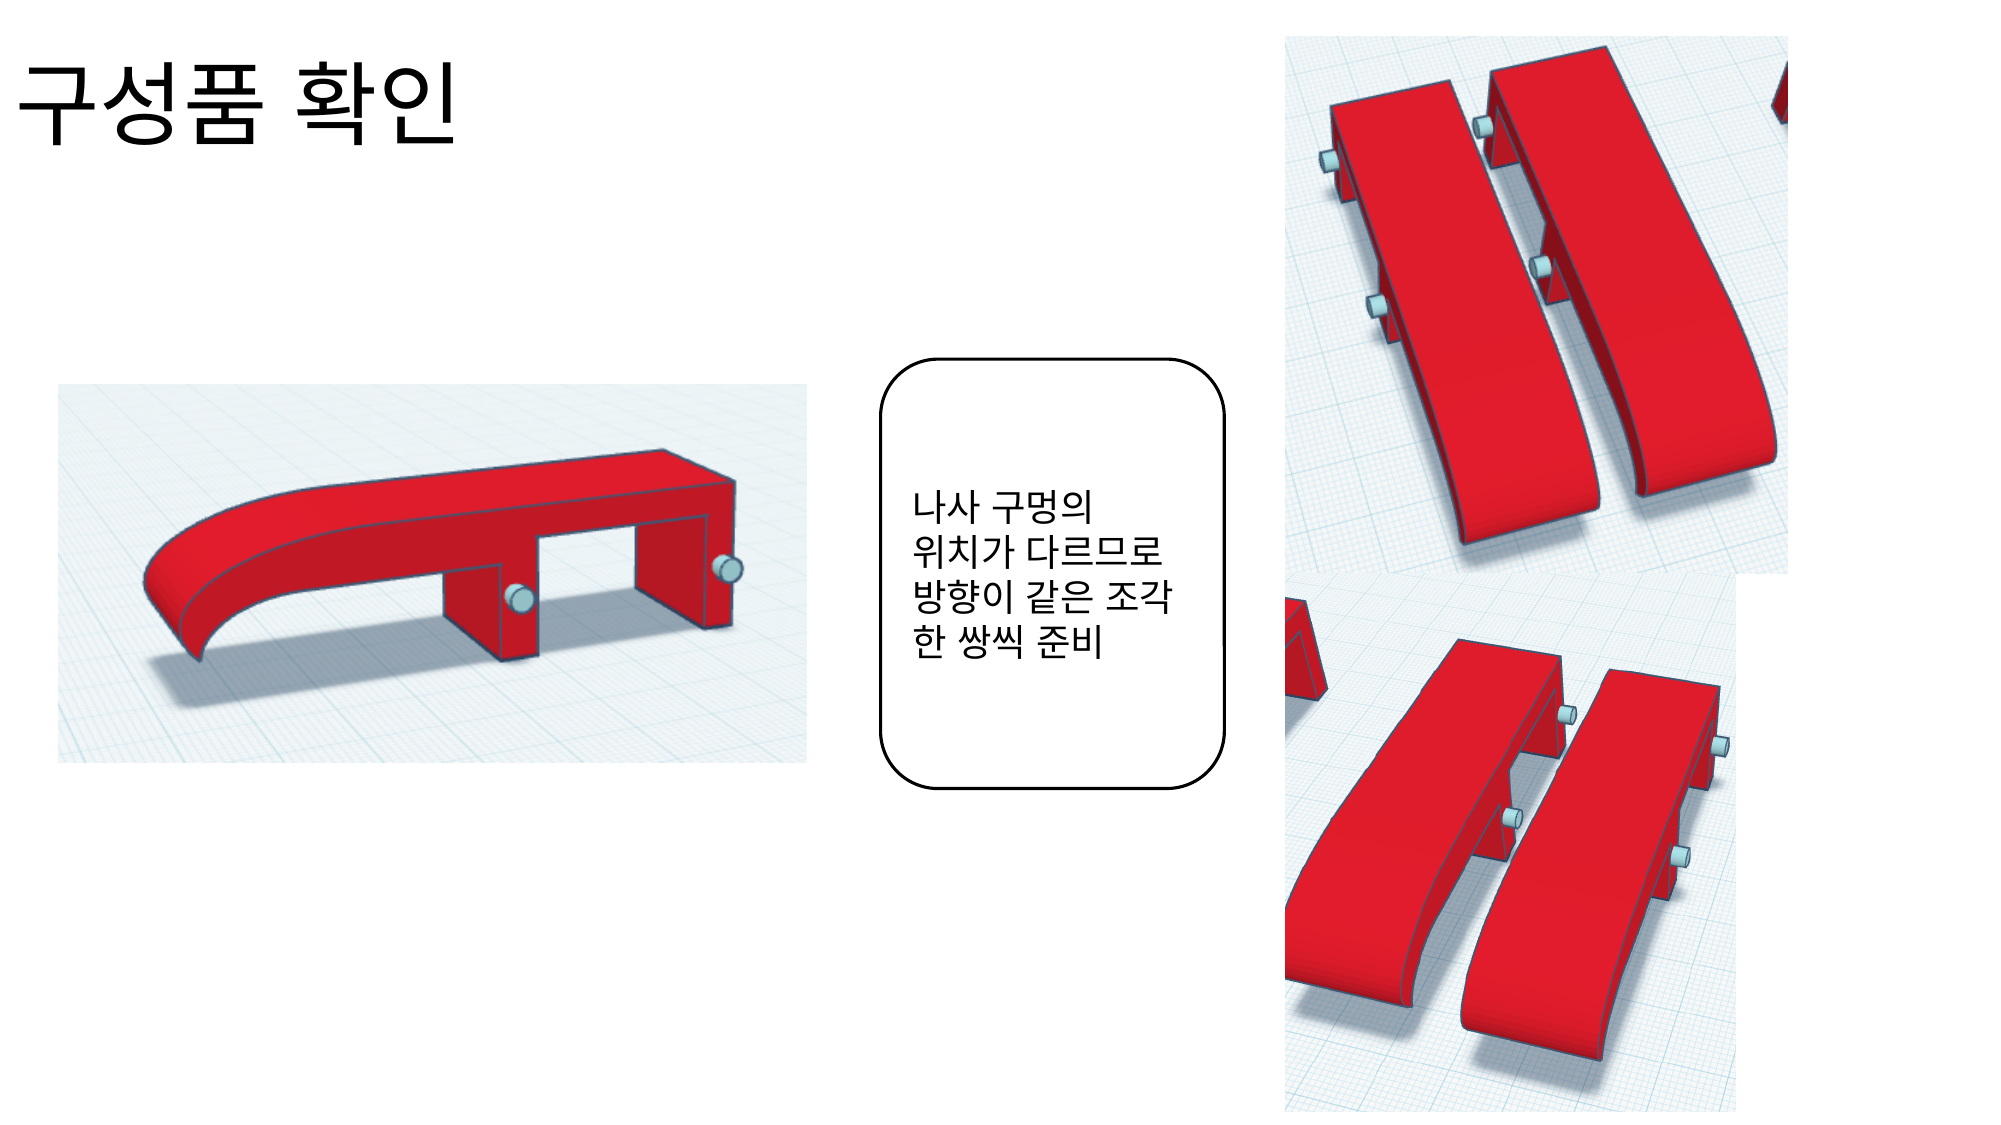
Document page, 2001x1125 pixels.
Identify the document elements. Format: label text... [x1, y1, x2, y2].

text_box 나사 구멍의 위치가 다르므로 방향이 같은 조각 한 쌍씩 준비 [879, 357, 1226, 791]
picture [57, 384, 808, 764]
title 구성품 확인 [0, 0, 1725, 218]
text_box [1284, 35, 1789, 1113]
